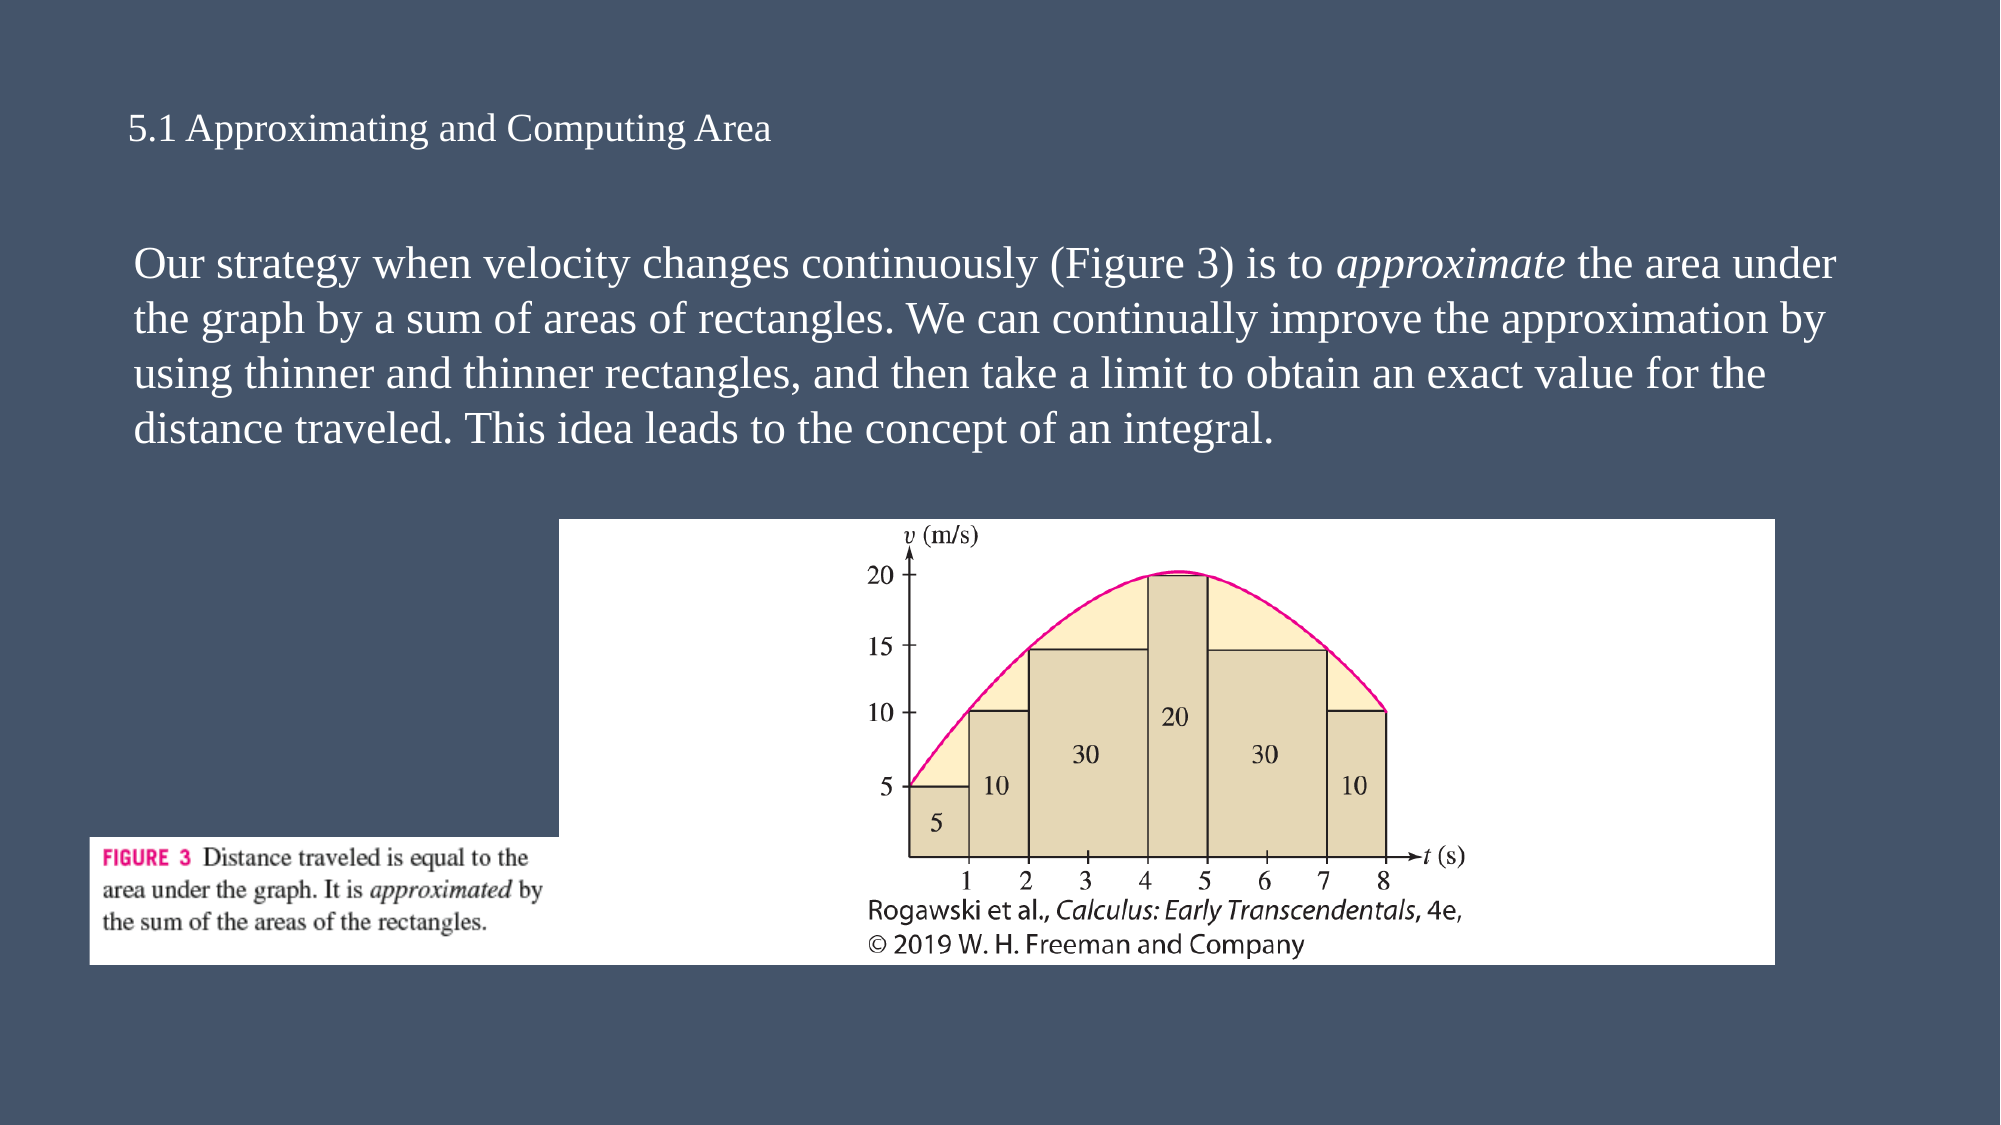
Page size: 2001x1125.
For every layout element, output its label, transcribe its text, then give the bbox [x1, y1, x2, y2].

title 5.1 Approximating and Computing Area [112, 99, 1775, 203]
picture [89, 519, 1775, 965]
list Our strategy when velocity changes continuously (Figure 3) is to approximate the area under the graph by a sum of areas of rectangles. We can continually improve the approximation by using thinner and thinner rectangles, and then take a limit to obtain an exact value for the distance traveled. This idea leads to the concept of an integral. [112, 224, 1892, 942]
